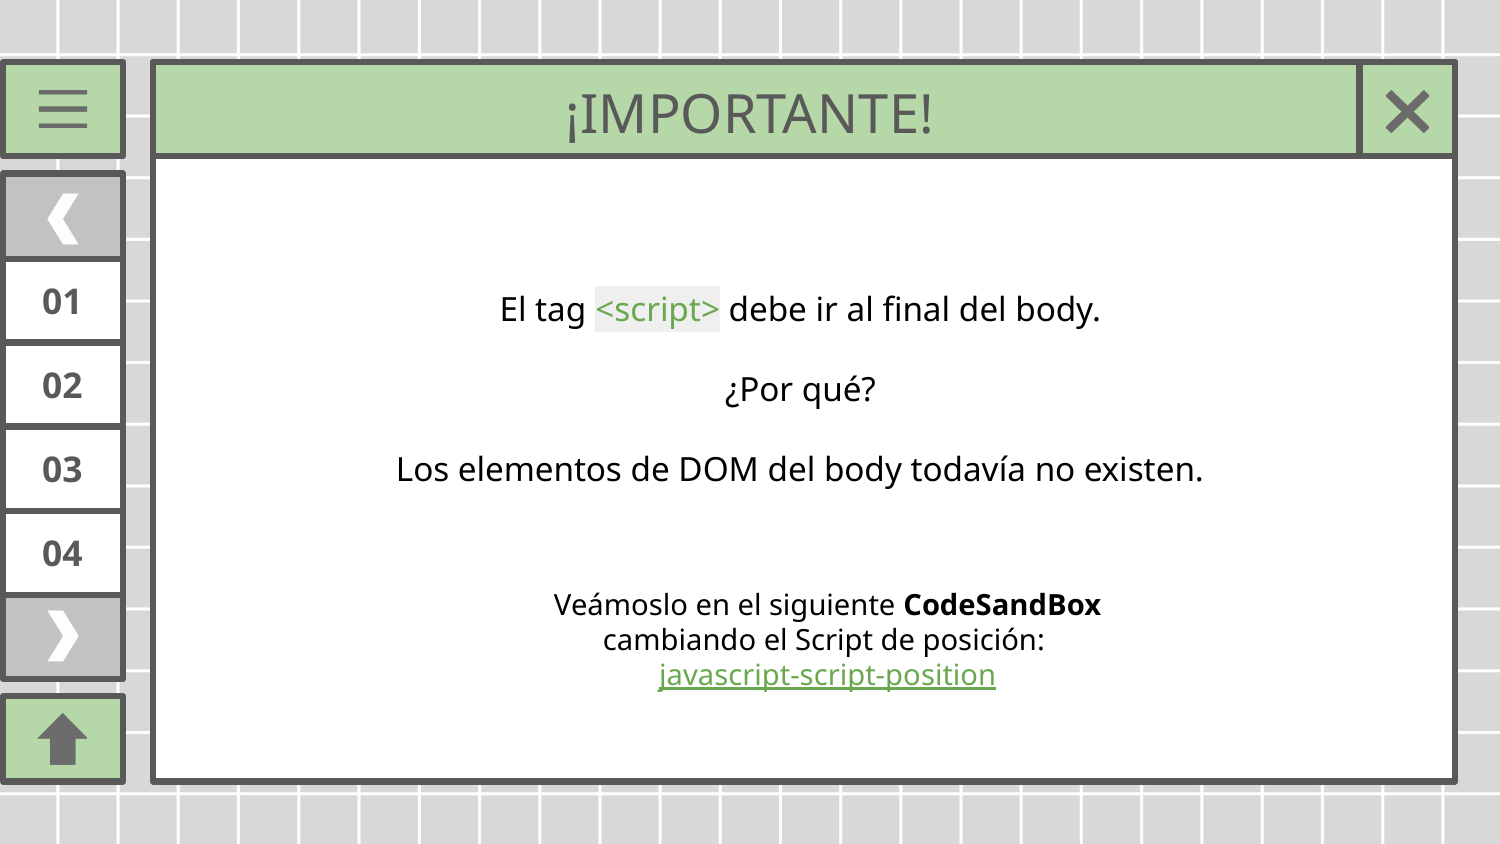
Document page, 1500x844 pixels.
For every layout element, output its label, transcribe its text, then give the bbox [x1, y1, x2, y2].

text_box Veámoslo en el siguiente CodeSandBox cambiando el Script de posición: javascript-script-position [464, 571, 1192, 711]
picture [38, 90, 88, 129]
picture [38, 193, 88, 245]
title ¡IMPORTANTE! [182, 64, 1318, 159]
text_box 02 [20, 365, 104, 403]
text_box 03 [20, 449, 104, 487]
picture [0, 0, 1500, 844]
text_box 04 [20, 533, 104, 572]
picture [37, 713, 88, 765]
picture [38, 610, 88, 662]
text_box El tag <script> debe ir al final del body. ¿Por qué? Los elementos de DOM del body todavía no existen. [200, 273, 1401, 503]
text_box 01 [20, 281, 104, 319]
